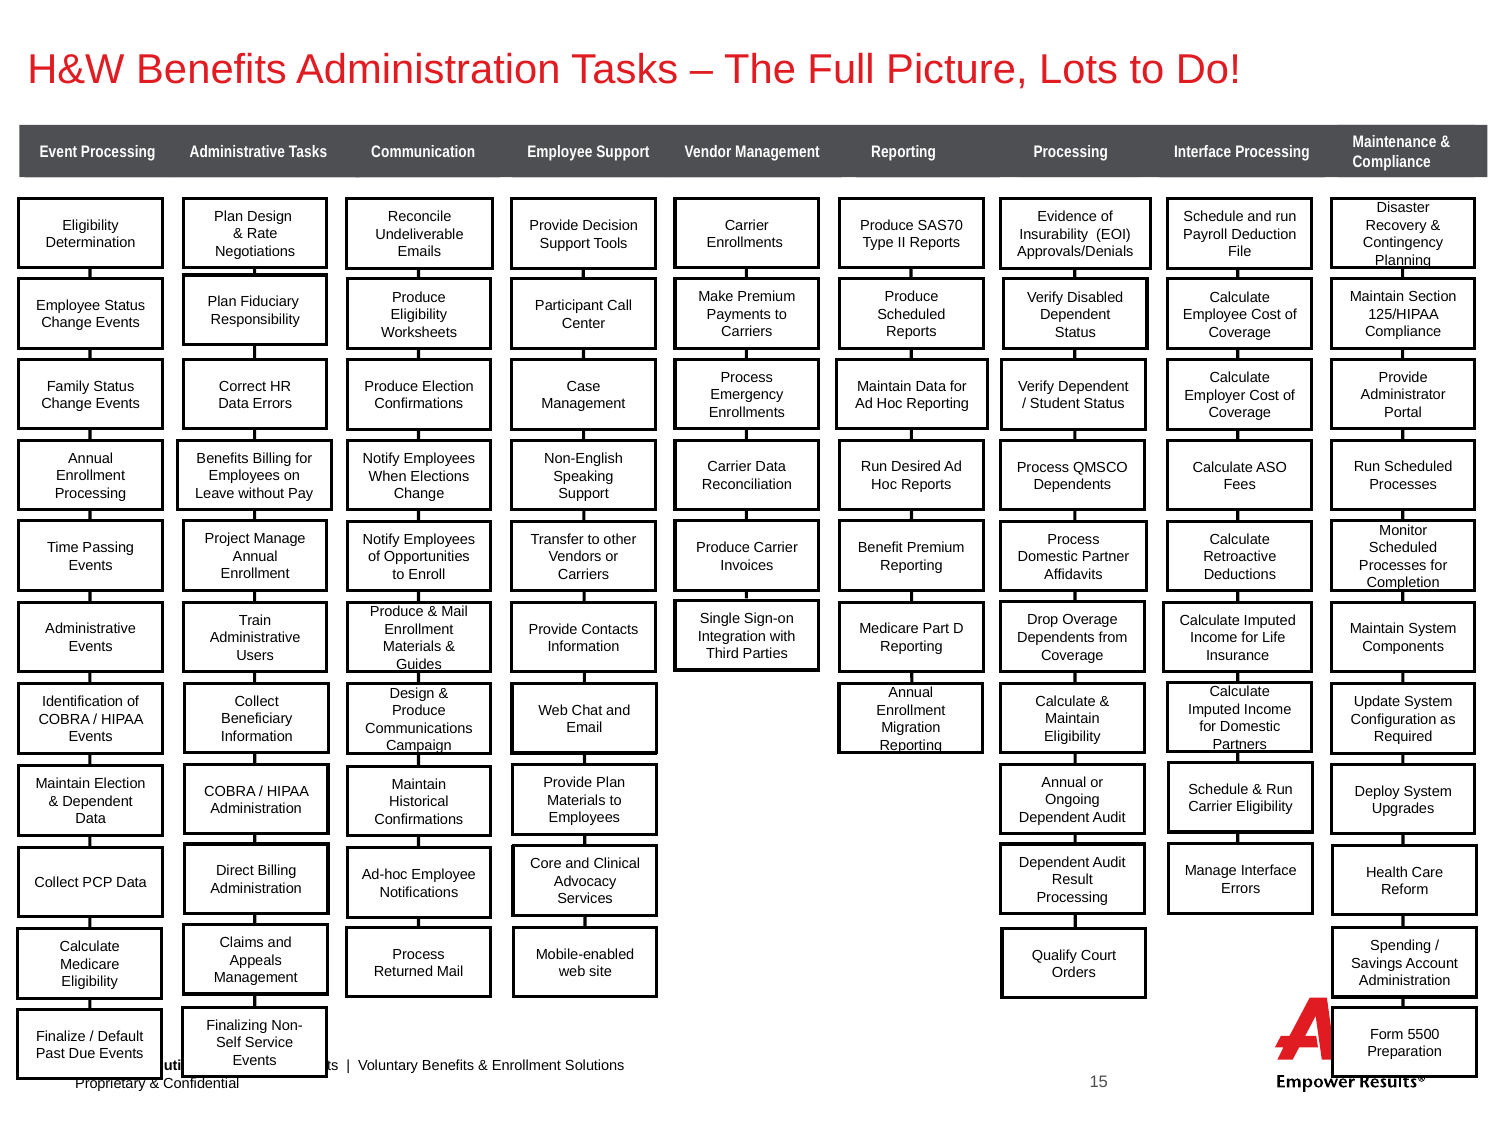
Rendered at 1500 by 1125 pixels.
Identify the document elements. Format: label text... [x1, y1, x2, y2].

text_box Reconcile Undeliverable Emails [346, 198, 493, 269]
text_box Process QMSCO Dependents [1000, 440, 1145, 510]
text_box Calculate Employer Cost of Coverage [1167, 359, 1312, 430]
text_box Calculate & Maintain Eligibility [1000, 683, 1145, 753]
text_box Run Desired Ad Hoc Reports [839, 440, 984, 510]
text_box Drop Overage Dependents from Coverage [1000, 601, 1145, 672]
text_box Produce & Mail Enrollment Materials & Guides [347, 602, 491, 672]
text_box Evidence of Insurability (EOI) Approvals/Denials [1000, 198, 1151, 269]
text_box Calculate ASO Fees [1167, 440, 1312, 510]
text_box Case Management [511, 359, 656, 430]
text_box Maintain Election & Dependent Data [18, 765, 163, 836]
text_box Manage Interface Errors [1168, 843, 1313, 914]
text_box Notify Employees of Opportunities to Enroll [347, 521, 491, 591]
text_box Calculate Imputed Income for Domestic Partners [1167, 682, 1312, 752]
text_box Transfer to other Vendors or Carriers [511, 521, 656, 591]
text_box Carrier Enrollments [674, 198, 819, 268]
text_box Maintain System Components [1331, 602, 1475, 672]
text_box Finalize / Default Past Due Events [17, 1009, 162, 1079]
text_box Health Care Reform [1332, 845, 1477, 915]
text_box Verify Dependent / Student Status [1001, 359, 1146, 430]
text_box Notify Employees When Elections Change [347, 440, 491, 510]
text_box Calculate Retroactive Deductions [1167, 521, 1312, 591]
text_box Schedule and run Payroll Deduction File [1167, 198, 1312, 269]
text_box H&W Benefits Administration Tasks – The Full Picture, Lots to Do! [12, 34, 1500, 100]
text_box Calculate Medicare Eligibility [17, 928, 162, 999]
text_box Dependent Audit Result Processing [1000, 844, 1145, 914]
text_box Benefit Premium Reporting [839, 520, 984, 591]
text_box Participant Call Center [511, 278, 656, 349]
text_box Provide Plan Materials to Employees [512, 764, 657, 835]
text_box Claims and Appeals Management [183, 924, 328, 994]
text_box Produce Scheduled Reports [839, 278, 984, 349]
text_box Spending / Savings Account Administration [1332, 927, 1477, 998]
text_box Process Domestic Partner Affidavits [1000, 521, 1147, 591]
text_box Benefits Billing for Employees on Leave without Pay [177, 440, 332, 510]
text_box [19, 124, 1488, 178]
text_box Single Sign-on Integration with Third Parties [674, 600, 819, 670]
text_box Core and Clinical Advocacy Services [513, 845, 657, 916]
text_box Annual Enrollment Migration Reporting [838, 683, 983, 753]
text_box Plan Design & Rate Negotiations [183, 198, 327, 268]
text_box Web Chat and Email [512, 683, 657, 753]
text_box Calculate Imputed Income for Life Insurance [1163, 602, 1312, 672]
text_box Collect PCP Data [18, 847, 163, 917]
text_box Process Emergency Enrollments [674, 359, 819, 429]
text_box Non-English Speaking Support [511, 440, 656, 510]
text_box Maintain Section 125/HIPAA Compliance [1331, 278, 1475, 349]
text_box Make Premium Payments to Carriers [674, 278, 819, 349]
text_box Project Manage Annual Enrollment [183, 520, 327, 591]
text_box Monitor Scheduled Processes for Completion [1331, 520, 1475, 591]
text_box Qualify Court Orders [1002, 928, 1146, 998]
text_box Produce SAS70 Type II Reports [839, 198, 984, 268]
text_box Calculate Employee Cost of Coverage [1167, 278, 1312, 349]
text_box Verify Disabled Dependent Status [1003, 278, 1148, 349]
text_box Annual Enrollment Processing [18, 440, 163, 510]
text_box Time Passing Events [18, 520, 163, 591]
text_box Ad-hoc Employee Notifications [347, 847, 491, 918]
text_box Identification of COBRA / HIPAA Events [18, 683, 163, 754]
text_box Design & Produce Communications Campaign [347, 683, 491, 754]
text_box Direct Billing Administration [184, 844, 328, 914]
text_box Process Returned Mail [346, 927, 491, 997]
text_box Collect Beneficiary Information [184, 683, 329, 753]
text_box Produce Eligibility Worksheets [347, 278, 491, 349]
text_box COBRA / HIPAA Administration [184, 764, 328, 834]
text_box Provide Decision Support Tools [511, 198, 656, 269]
text_box Family Status Change Events [18, 359, 163, 429]
text_box Produce Carrier Invoices [674, 520, 819, 591]
text_box Provide Contacts Information [511, 602, 656, 672]
text_box Maintain Historical Confirmations [347, 766, 491, 836]
text_box Mobile-enabled web site [513, 927, 657, 997]
text_box Maintain Data for Ad Hoc Reporting [836, 359, 988, 429]
text_box Eligibility Determination [18, 198, 163, 268]
text_box Finalizing Non-Self Service Events [182, 1007, 327, 1077]
text_box Administrative Events [18, 602, 163, 672]
text_box Produce Election Confirmations [347, 359, 491, 430]
text_box Plan Fiduciary Responsibility [183, 275, 327, 345]
text_box Annual or Ongoing Dependent Audit [1000, 764, 1145, 834]
text_box Provide Administrator Portal [1331, 359, 1475, 429]
text_box Run Scheduled Processes [1331, 440, 1475, 510]
text_box Disaster Recovery & Contingency Planning [1331, 198, 1475, 268]
text_box Correct HR Data Errors [183, 359, 327, 429]
text_box Form 5500 Preparation [1332, 1007, 1477, 1077]
text_box Employee Status Change Events [18, 278, 163, 349]
text_box Update System Configuration as Required [1331, 683, 1475, 754]
text_box Medicare Part D Reporting [839, 602, 984, 672]
text_box Carrier Data Reconciliation [674, 440, 819, 510]
text_box Deploy System Upgrades [1331, 764, 1475, 834]
text_box Train Administrative Users [183, 602, 327, 672]
text_box Schedule & Run Carrier Eligibility [1168, 762, 1313, 832]
